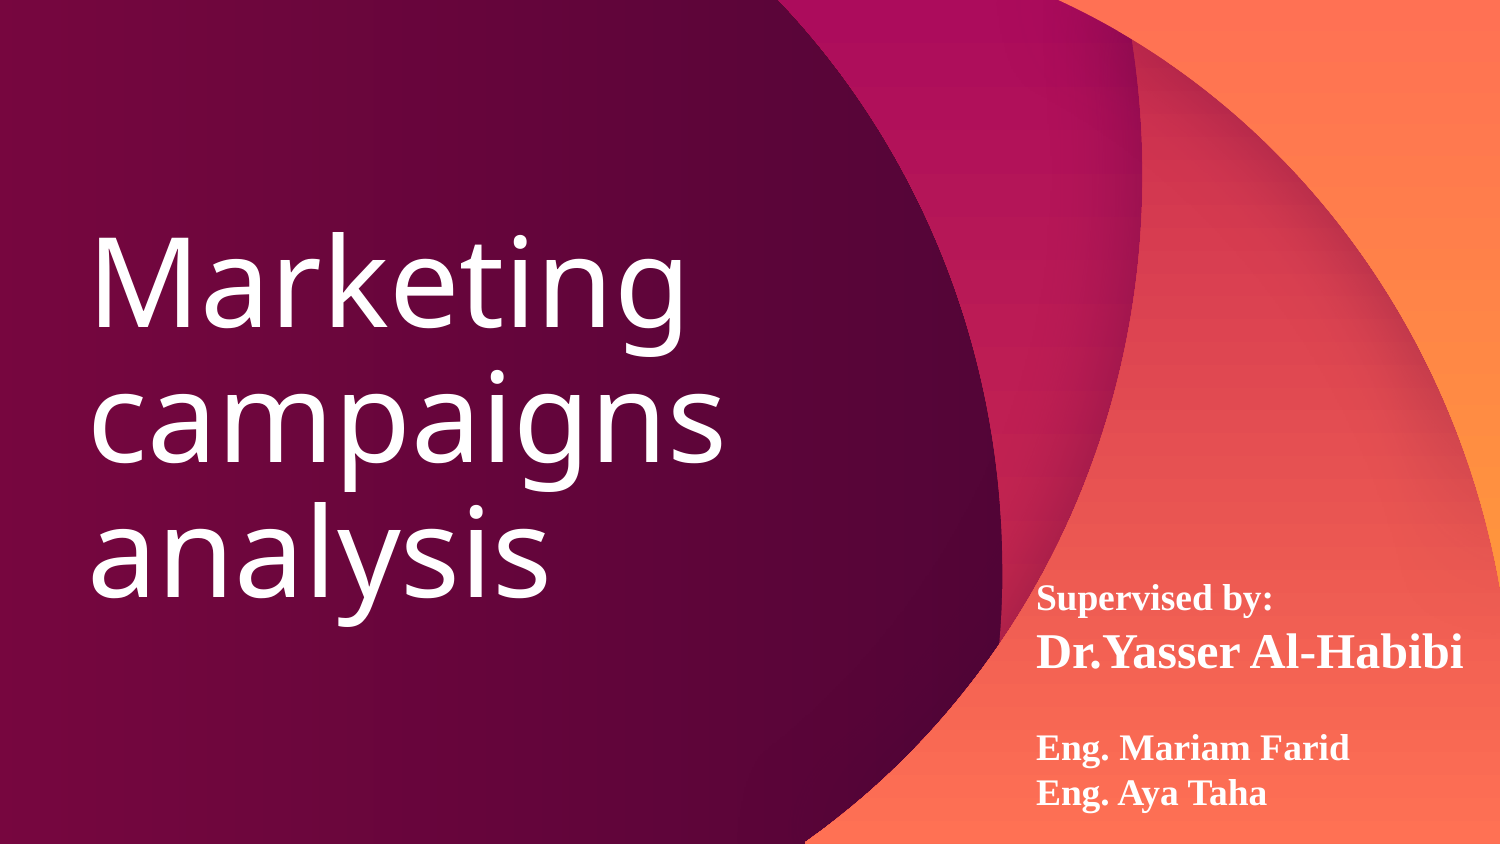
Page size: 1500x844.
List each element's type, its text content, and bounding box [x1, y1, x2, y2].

text_box Supervised by: Dr.Yasser Al-Habibi Eng. Mariam Farid Eng. Aya Taha [1021, 565, 1500, 821]
title Marketing campaigns analysis [87, 326, 1187, 517]
